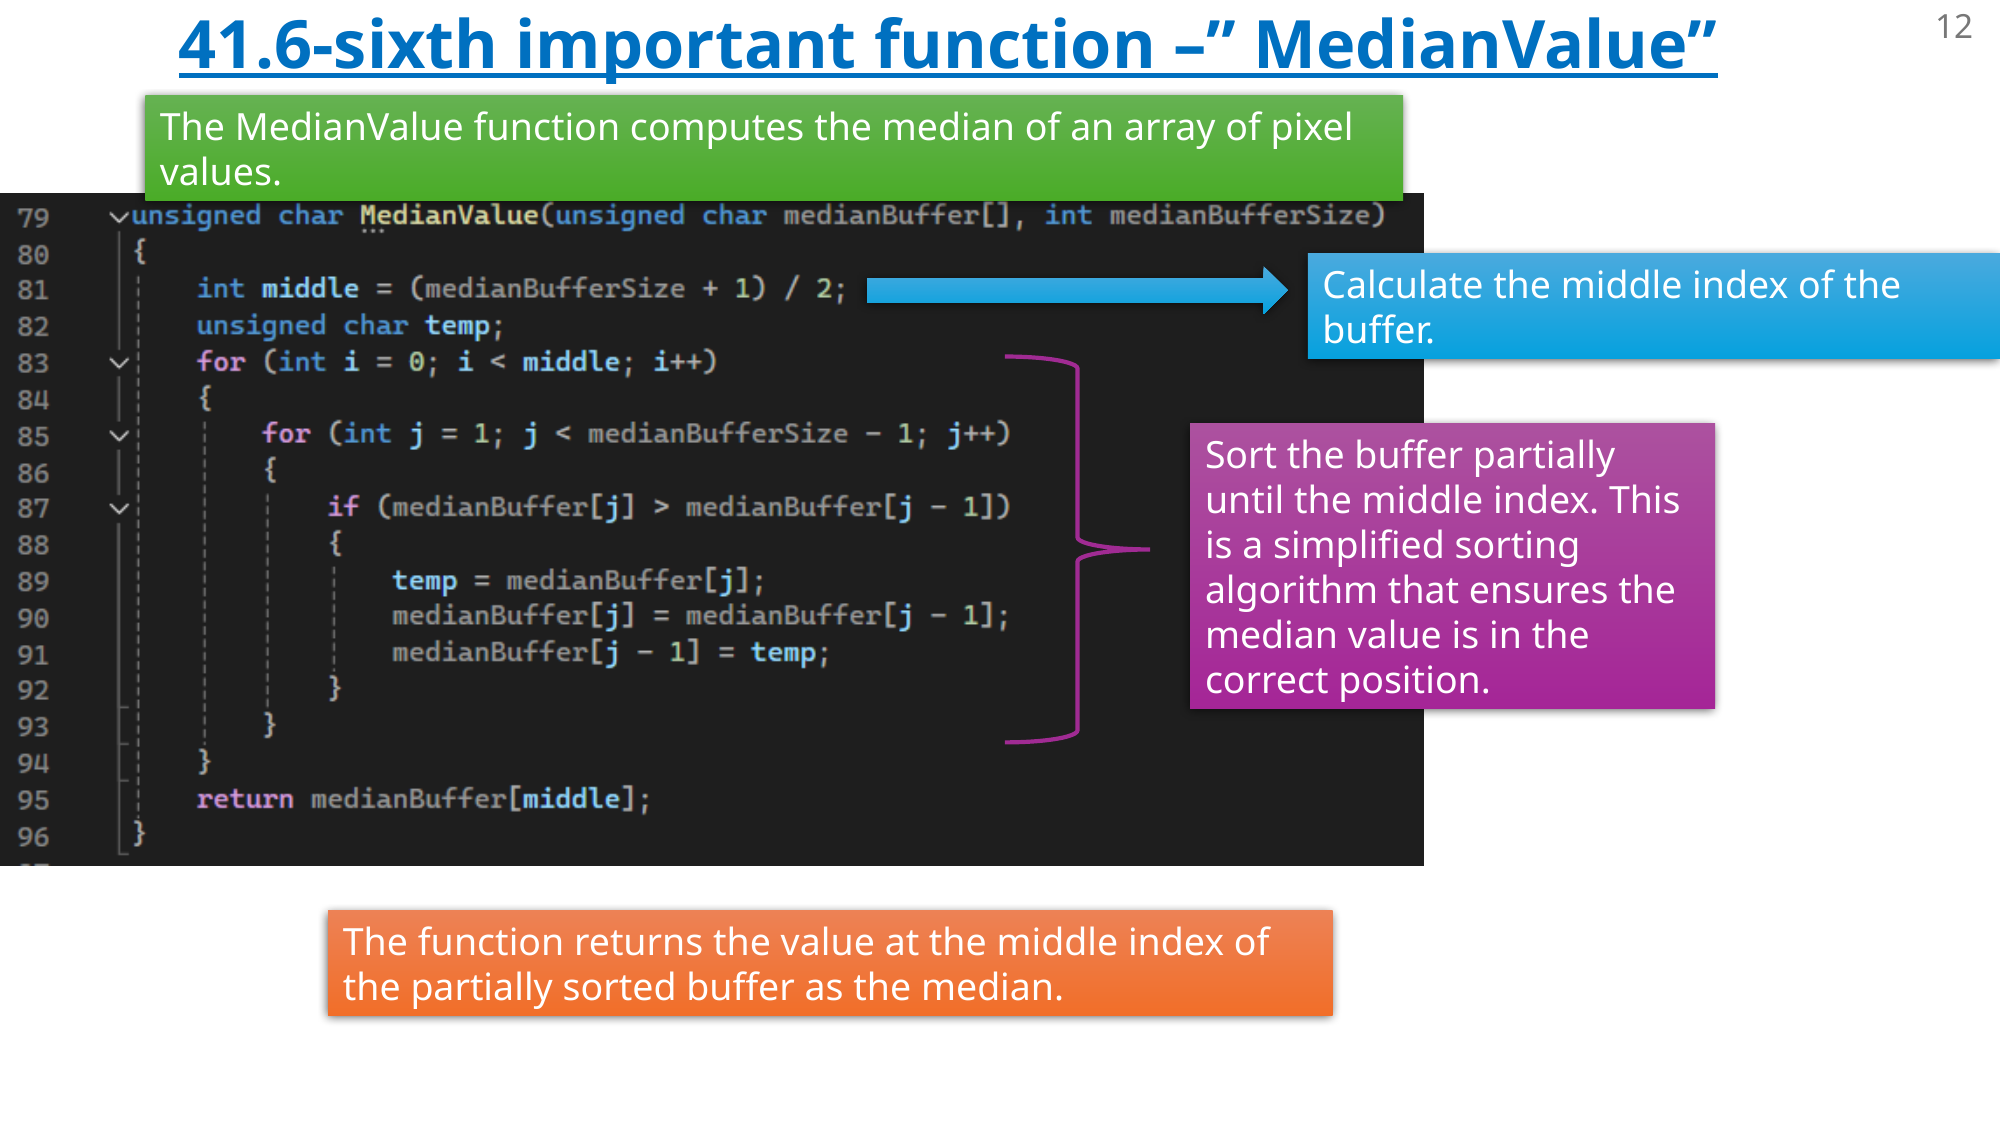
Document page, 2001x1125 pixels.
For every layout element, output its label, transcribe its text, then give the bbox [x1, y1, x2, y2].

text_box The function returns the value at the middle index of the partially sorted buffer as the median. [328, 910, 1333, 1016]
text_box The MedianValue function computes the median of an array of pixel values. [145, 95, 1404, 192]
text_box 41.6-sixth important function –” MedianValue” [163, 0, 1837, 96]
slide_number 12 [1920, 0, 2000, 58]
picture [0, 192, 1424, 867]
text_box Sort the buffer partially until the middle index. This is a simplified sorting algorithm that ensures the median value is in the correct position. [1424, 423, 1716, 709]
text_box Calculate the middle index of the buffer. [1424, 253, 2000, 359]
